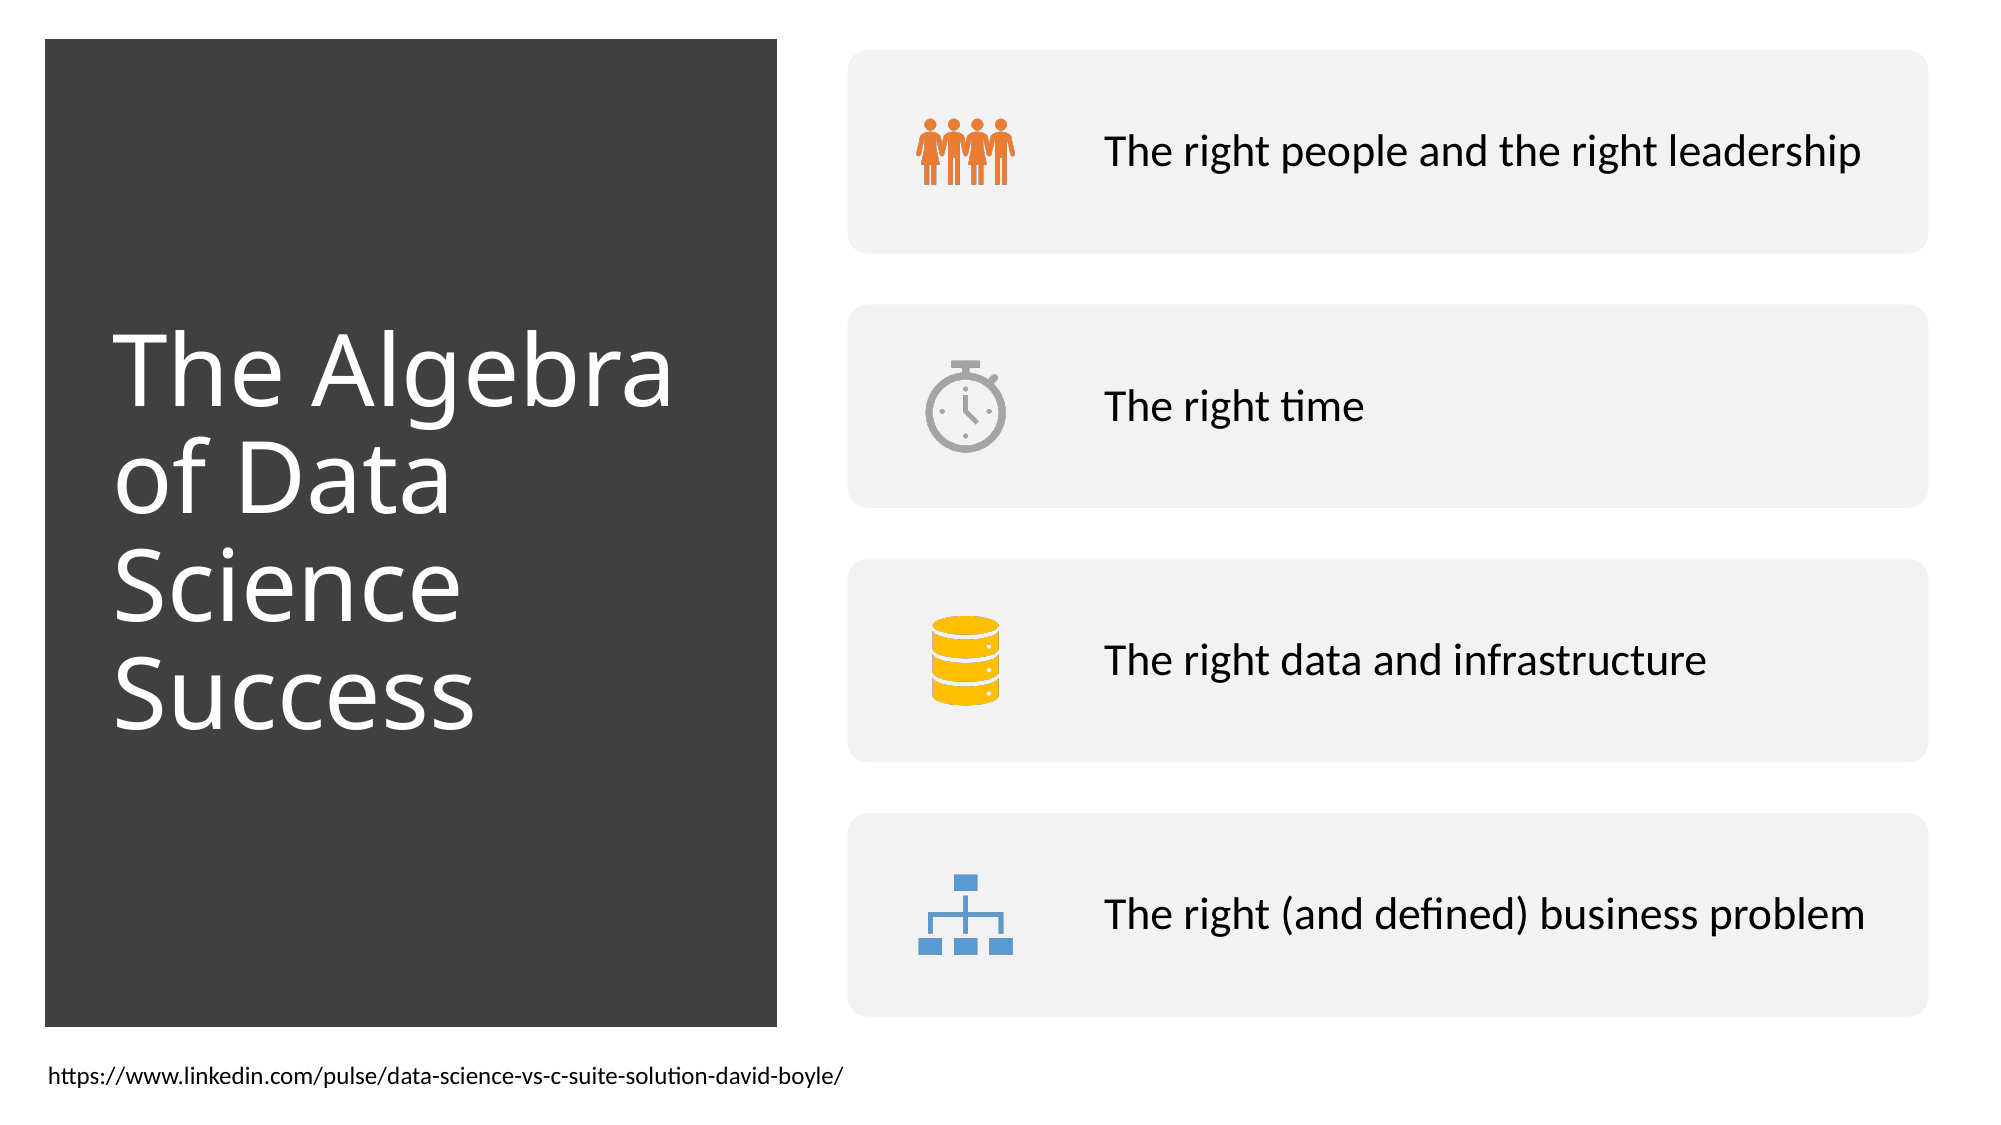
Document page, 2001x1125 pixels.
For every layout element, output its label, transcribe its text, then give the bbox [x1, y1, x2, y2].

title The Algebra of Data Science Success [97, 104, 722, 967]
text_box https://www.linkedin.com/pulse/data-science-vs-c-suite-solution-david-boyle/ [33, 1052, 969, 1098]
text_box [847, 49, 1929, 1018]
text_box [54, 49, 768, 1018]
